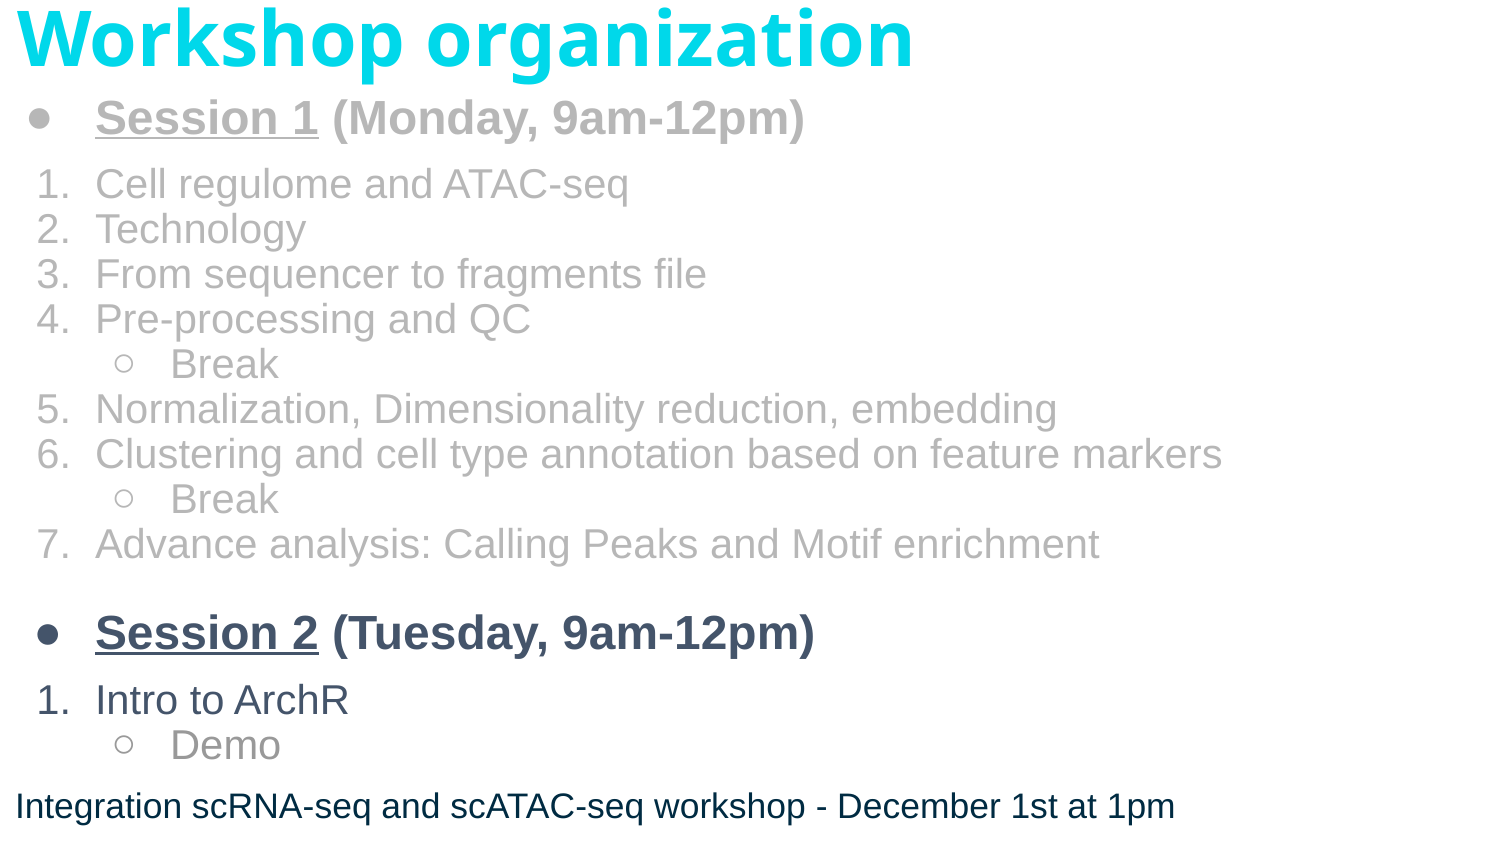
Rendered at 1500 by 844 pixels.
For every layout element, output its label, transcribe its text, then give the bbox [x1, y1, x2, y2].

text_box Integration scRNA-seq and scATAC-seq workshop - December 1st at 1pm [0, 767, 1491, 841]
title Workshop organization [17, 0, 1437, 77]
text_box Session 1 (Monday, 9am-12pm) Cell regulome and ATAC-seq Technology From sequencer to fragments file Pre-processing and QC Break Normalization, Dimensionality reduction, embedding Clustering and cell type annotation based on feature markers Break Advance analysis: Calling Peaks and Motif enrichment Session 2 (Tuesday, 9am-12pm) Intro to ArchR Demo [4, 77, 1495, 784]
